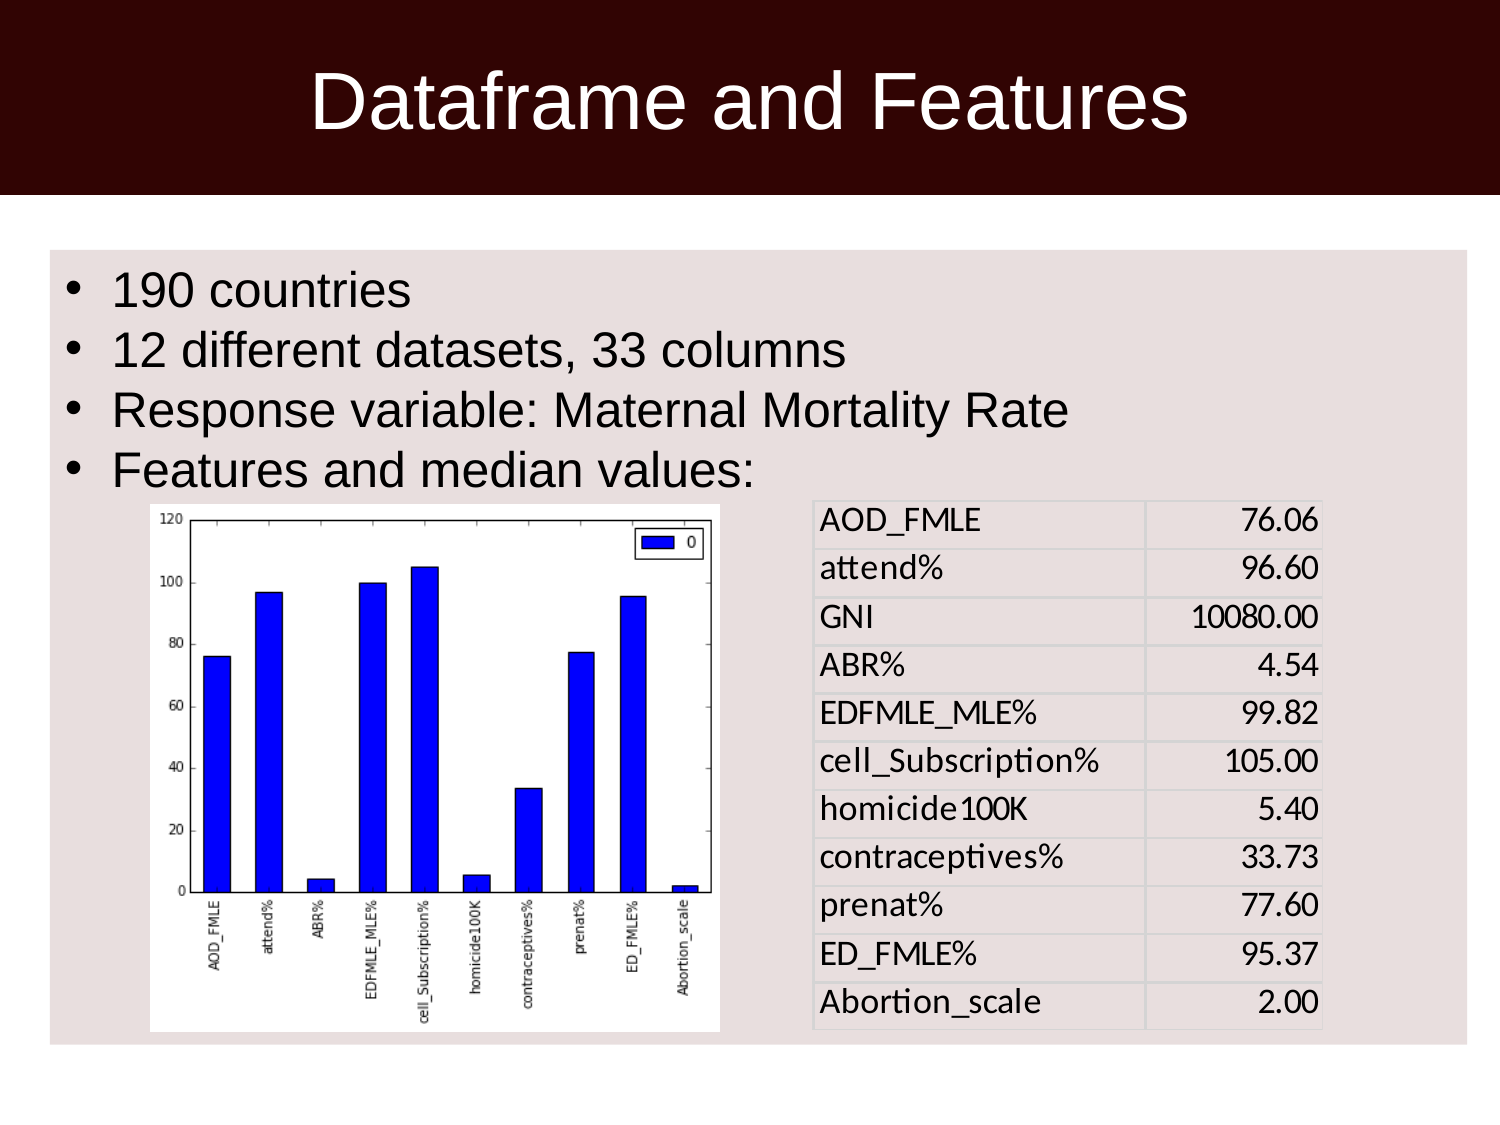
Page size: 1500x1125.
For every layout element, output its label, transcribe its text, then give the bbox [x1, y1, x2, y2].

picture [149, 504, 720, 1032]
text_box 190 countries 12 different datasets, 33 columns Response variable: Maternal Mortality Rate Features and median values: [49, 249, 1468, 1045]
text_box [812, 499, 1326, 1032]
text_box Dataframe and Features [0, 0, 1500, 195]
